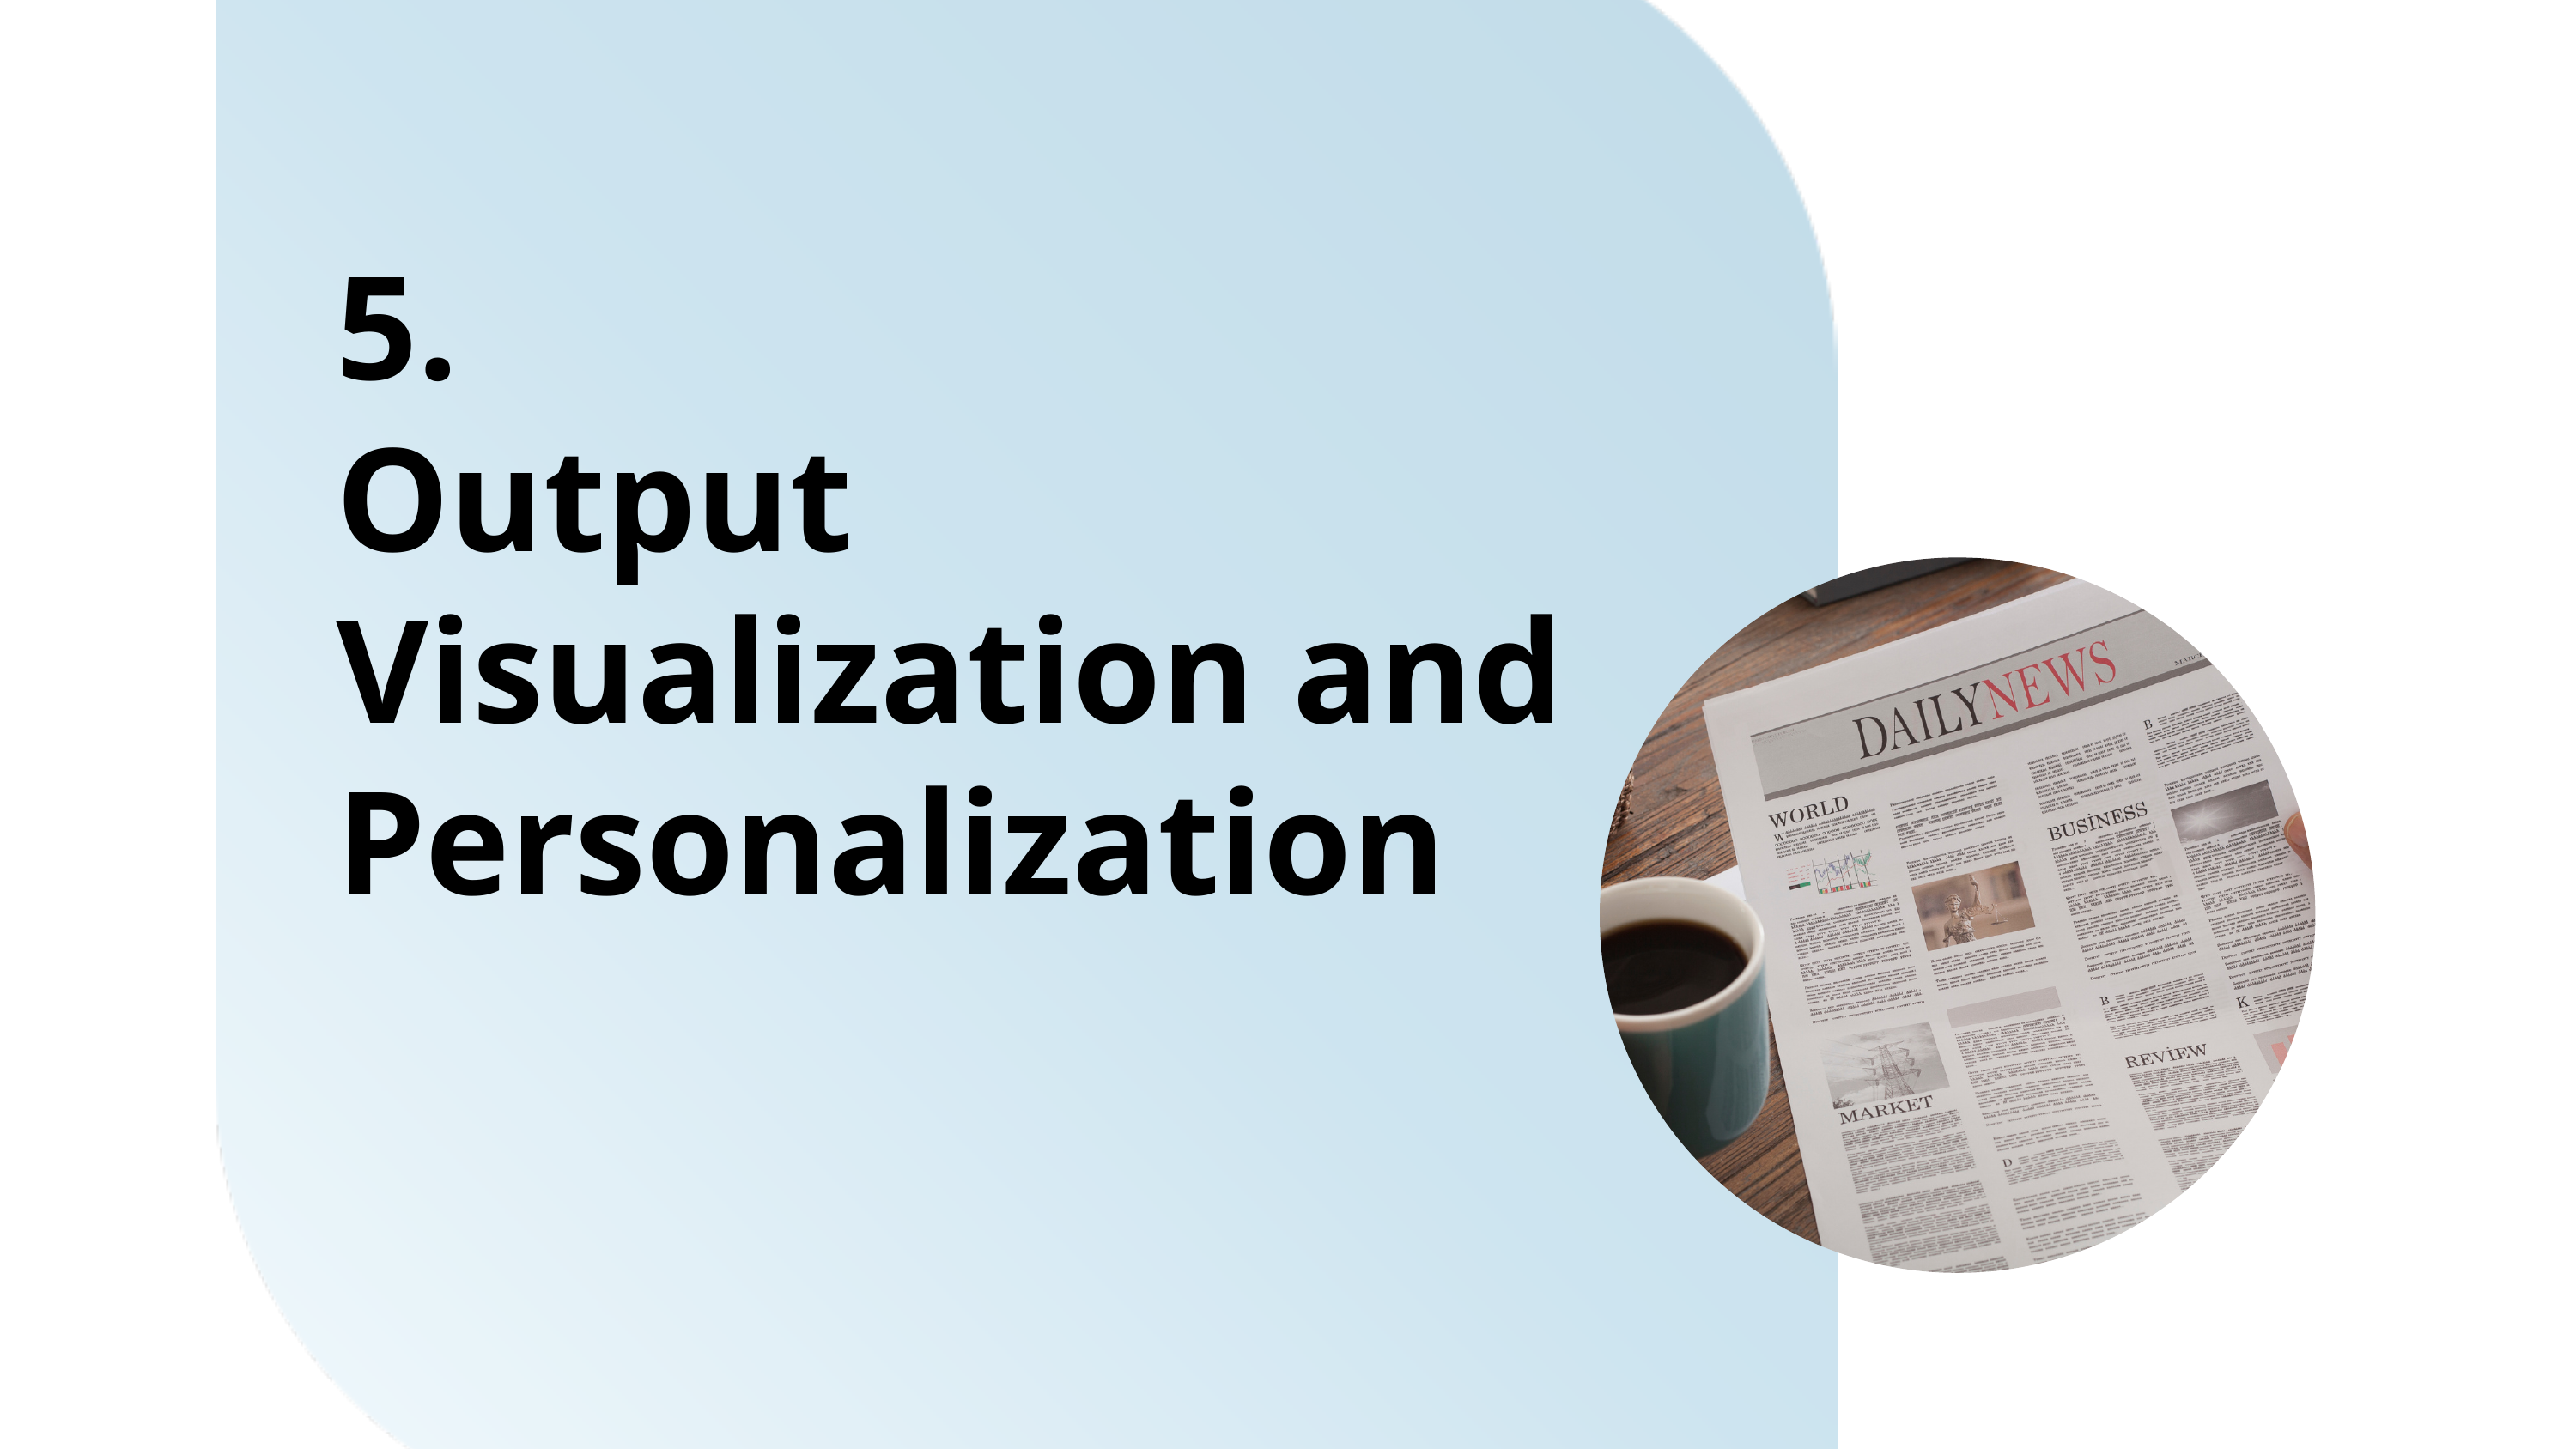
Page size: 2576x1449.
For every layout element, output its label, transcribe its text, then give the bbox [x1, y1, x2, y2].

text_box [1599, 557, 2316, 1274]
text_box [216, 0, 1838, 1449]
text_box 5. Output Visualization and Personalization [336, 236, 1718, 924]
